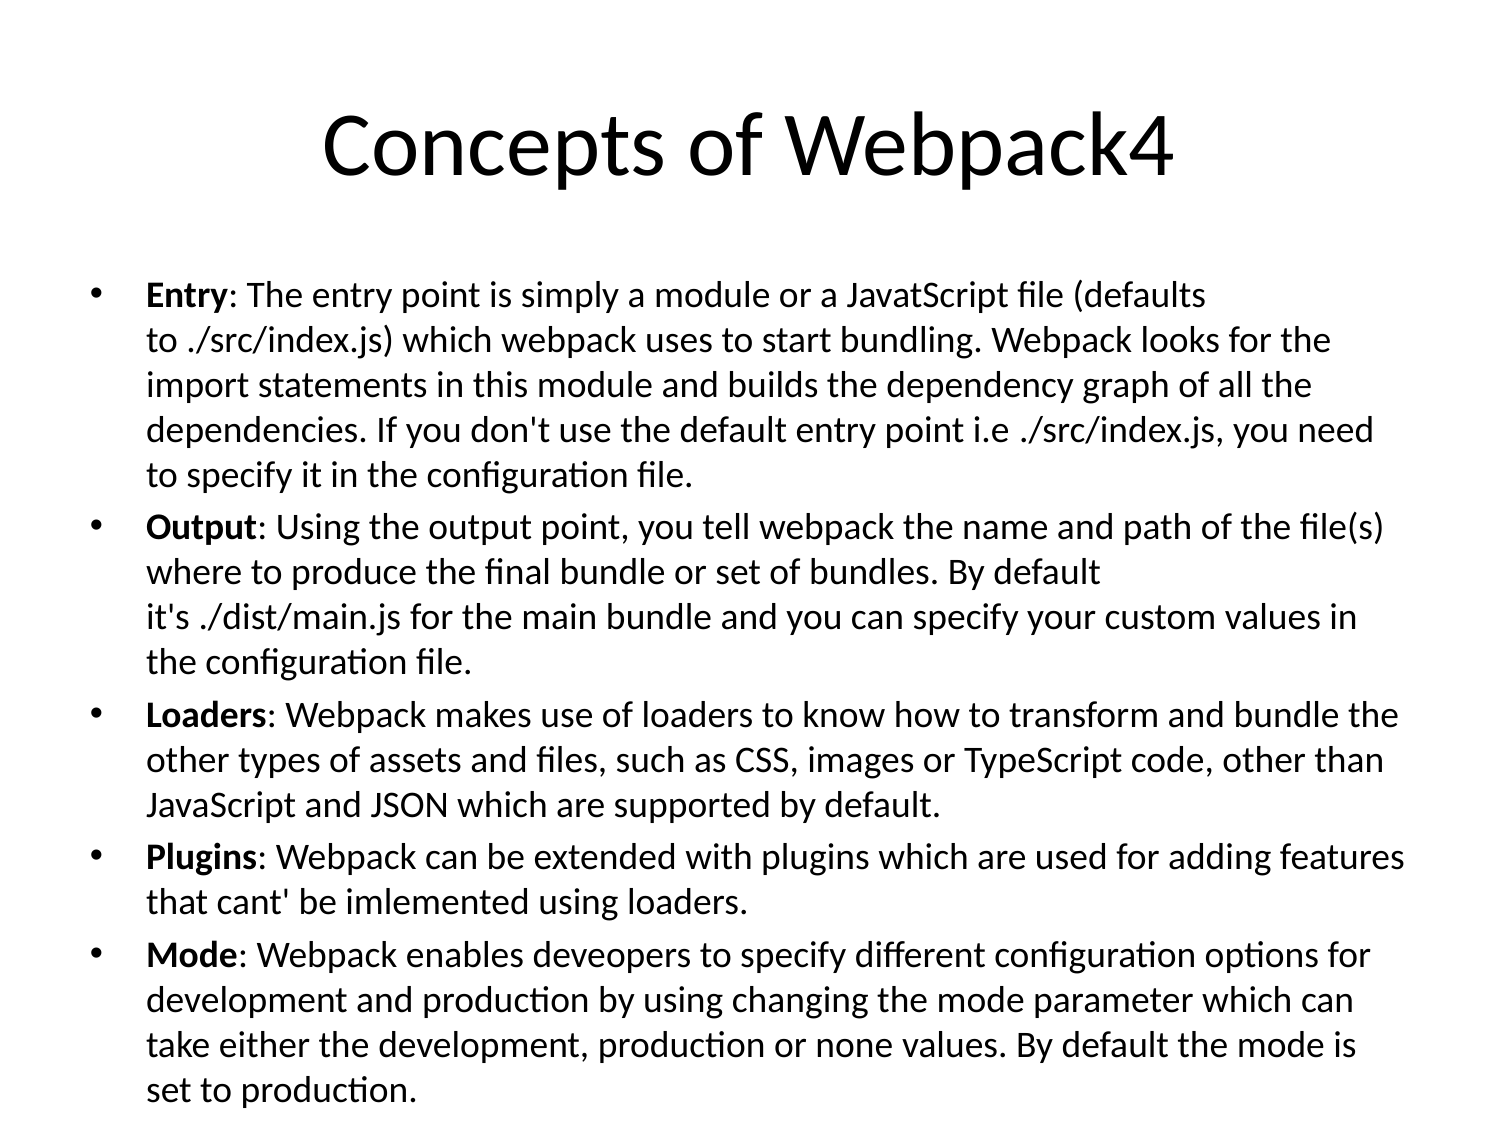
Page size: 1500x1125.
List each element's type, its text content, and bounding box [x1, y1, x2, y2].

list Entry: The entry point is simply a module or a JavatScript file (defaults to ./src/index.js) which webpack uses to start bundling. Webpack looks for the import statements in this module and builds the dependency graph of all the dependencies. If you don't use the default entry point i.e ./src/index.js, you need to specify it in the configuration file. Output: Using the output point, you tell webpack the name and path of the file(s) where to produce the final bundle or set of bundles. By default it's ./dist/main.js for the main bundle and you can specify your custom values in the configuration file. Loaders: Webpack makes use of loaders to know how to transform and bundle the other types of assets and files, such as CSS, images or TypeScript code, other than JavaScript and JSON which are supported by default. Plugins: Webpack can be extended with plugins which are used for adding features that cant' be imlemented using loaders. Mode: Webpack enables deveopers to specify different configuration options for development and production by using changing the mode parameter which can take either the development, production or none values. By default the mode is set to production. [75, 262, 1425, 1005]
title Concepts of Webpack4 [75, 45, 1425, 232]
